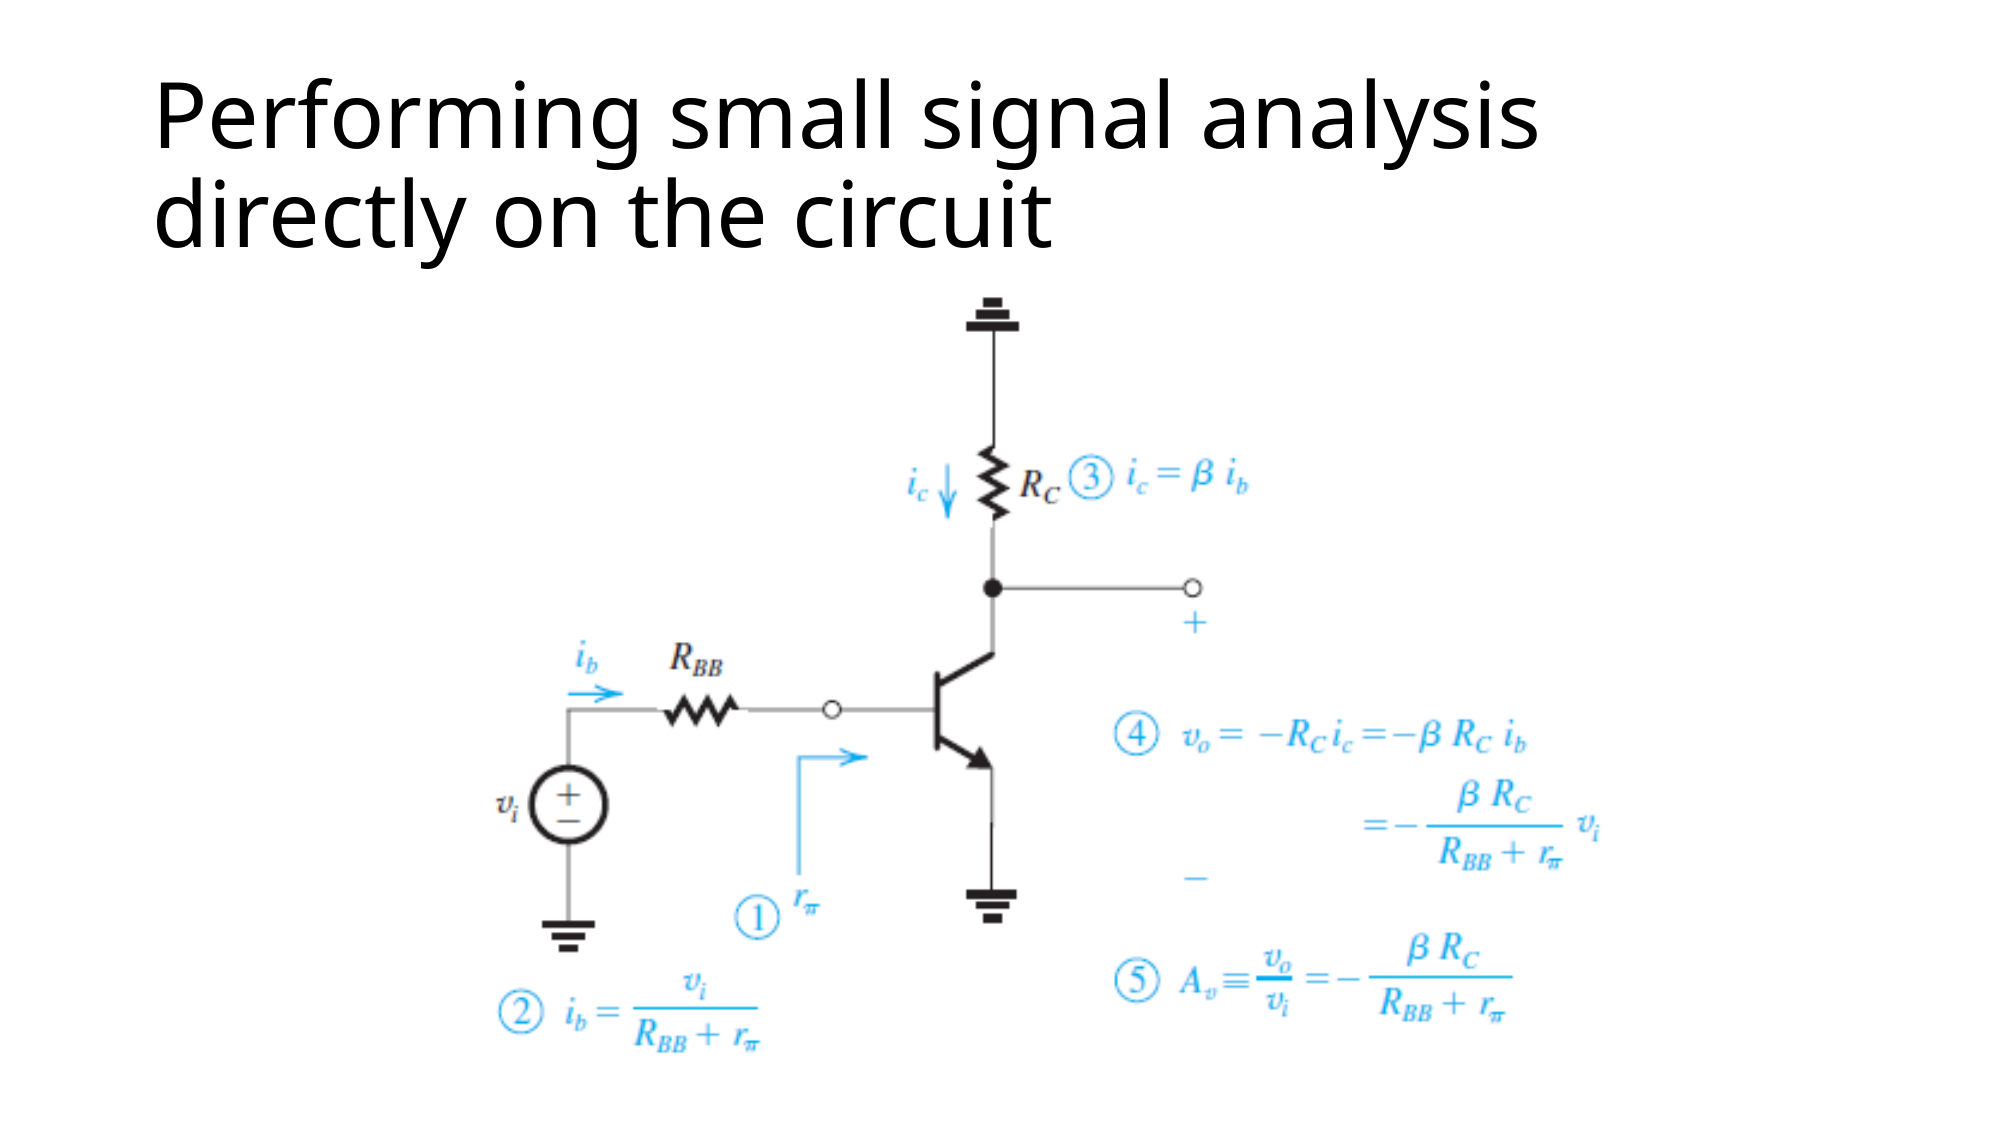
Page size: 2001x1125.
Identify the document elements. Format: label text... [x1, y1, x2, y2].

title Performing small signal analysis directly on the circuit [137, 59, 1863, 278]
picture [399, 272, 1650, 1059]
